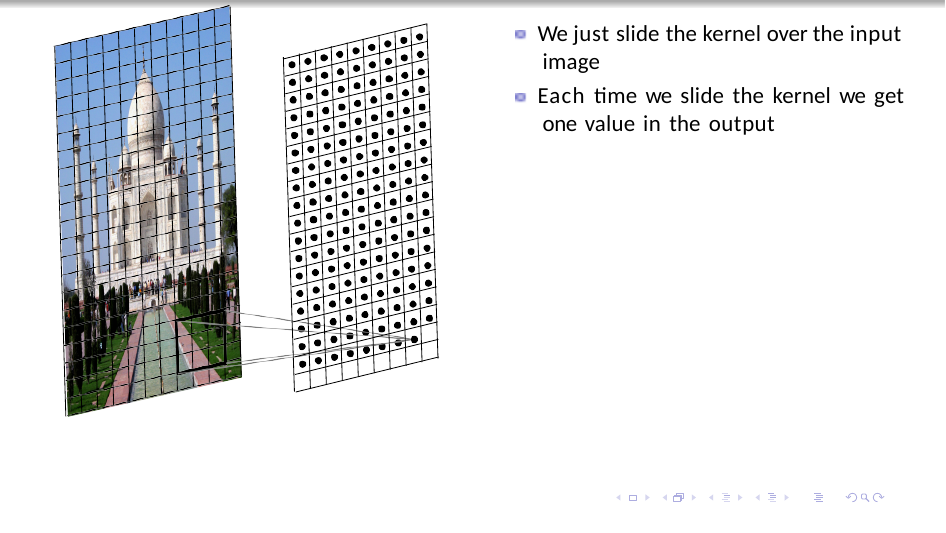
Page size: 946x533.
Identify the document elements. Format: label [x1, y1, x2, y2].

text_box [0, 0, 946, 417]
